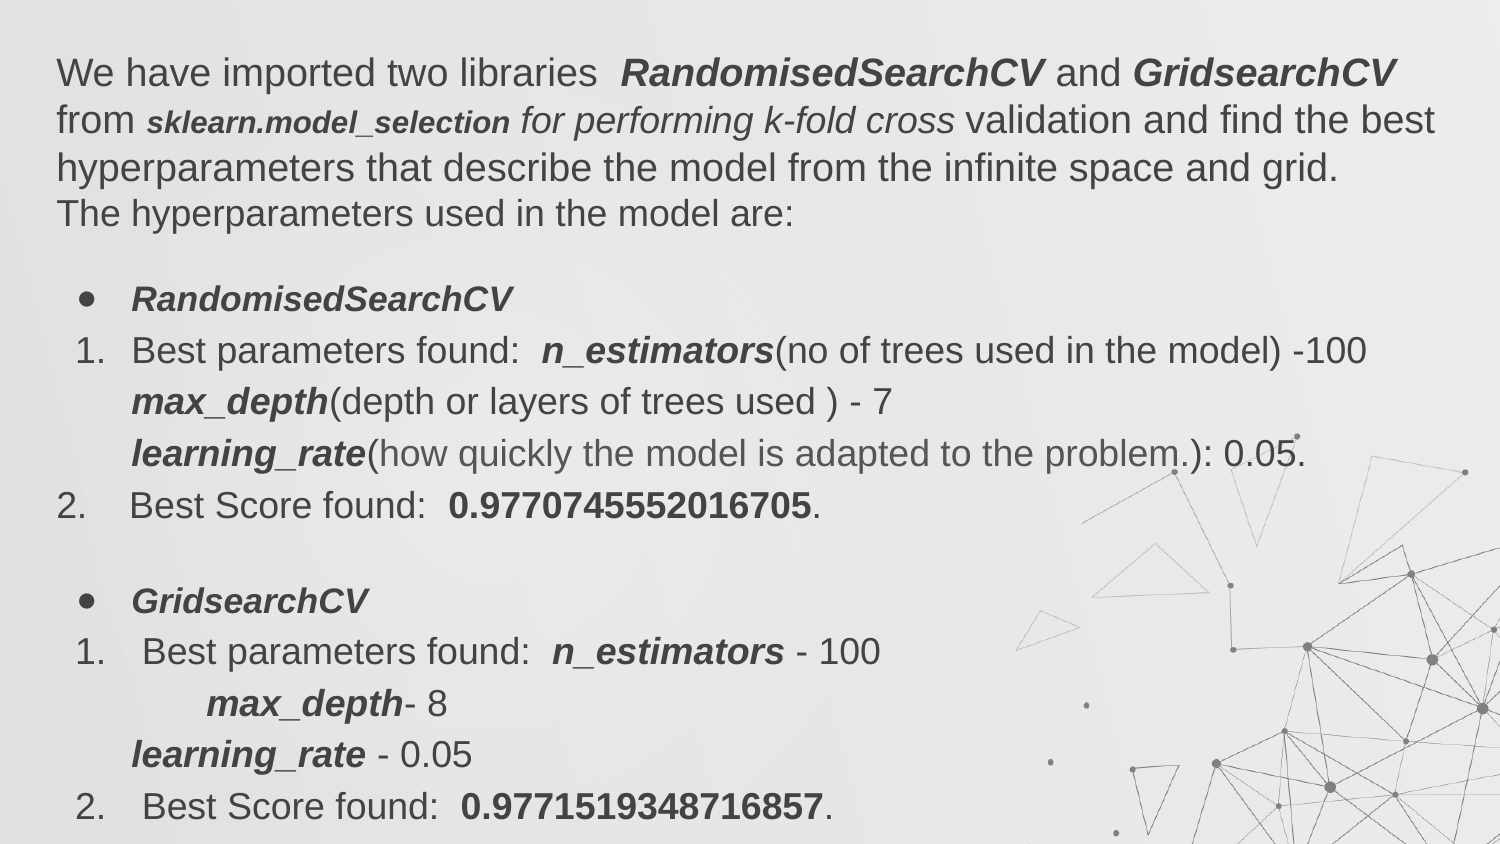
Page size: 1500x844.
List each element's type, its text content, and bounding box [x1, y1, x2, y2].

picture [0, 0, 1500, 844]
title We have imported two libraries RandomisedSearchCV and GridsearchCV from sklearn.model_selection for performing k-fold cross validation and find the best hyperparameters that describe the model from the infinite space and grid. The hyperparameters used in the model are: RandomisedSearchCV Best parameters found: n_estimators(no of trees used in the model) -100 max_depth(depth or layers of trees used ) - 7 learning_rate(how quickly the model is adapted to the problem.): 0.05. 2. Best Score found: 0.9770745552016705. GridsearchCV Best parameters found: n_estimators - 100 max_depth- 8 learning_rate - 0.05 Best Score found: 0.9771519348716857. [41, 31, 1459, 844]
